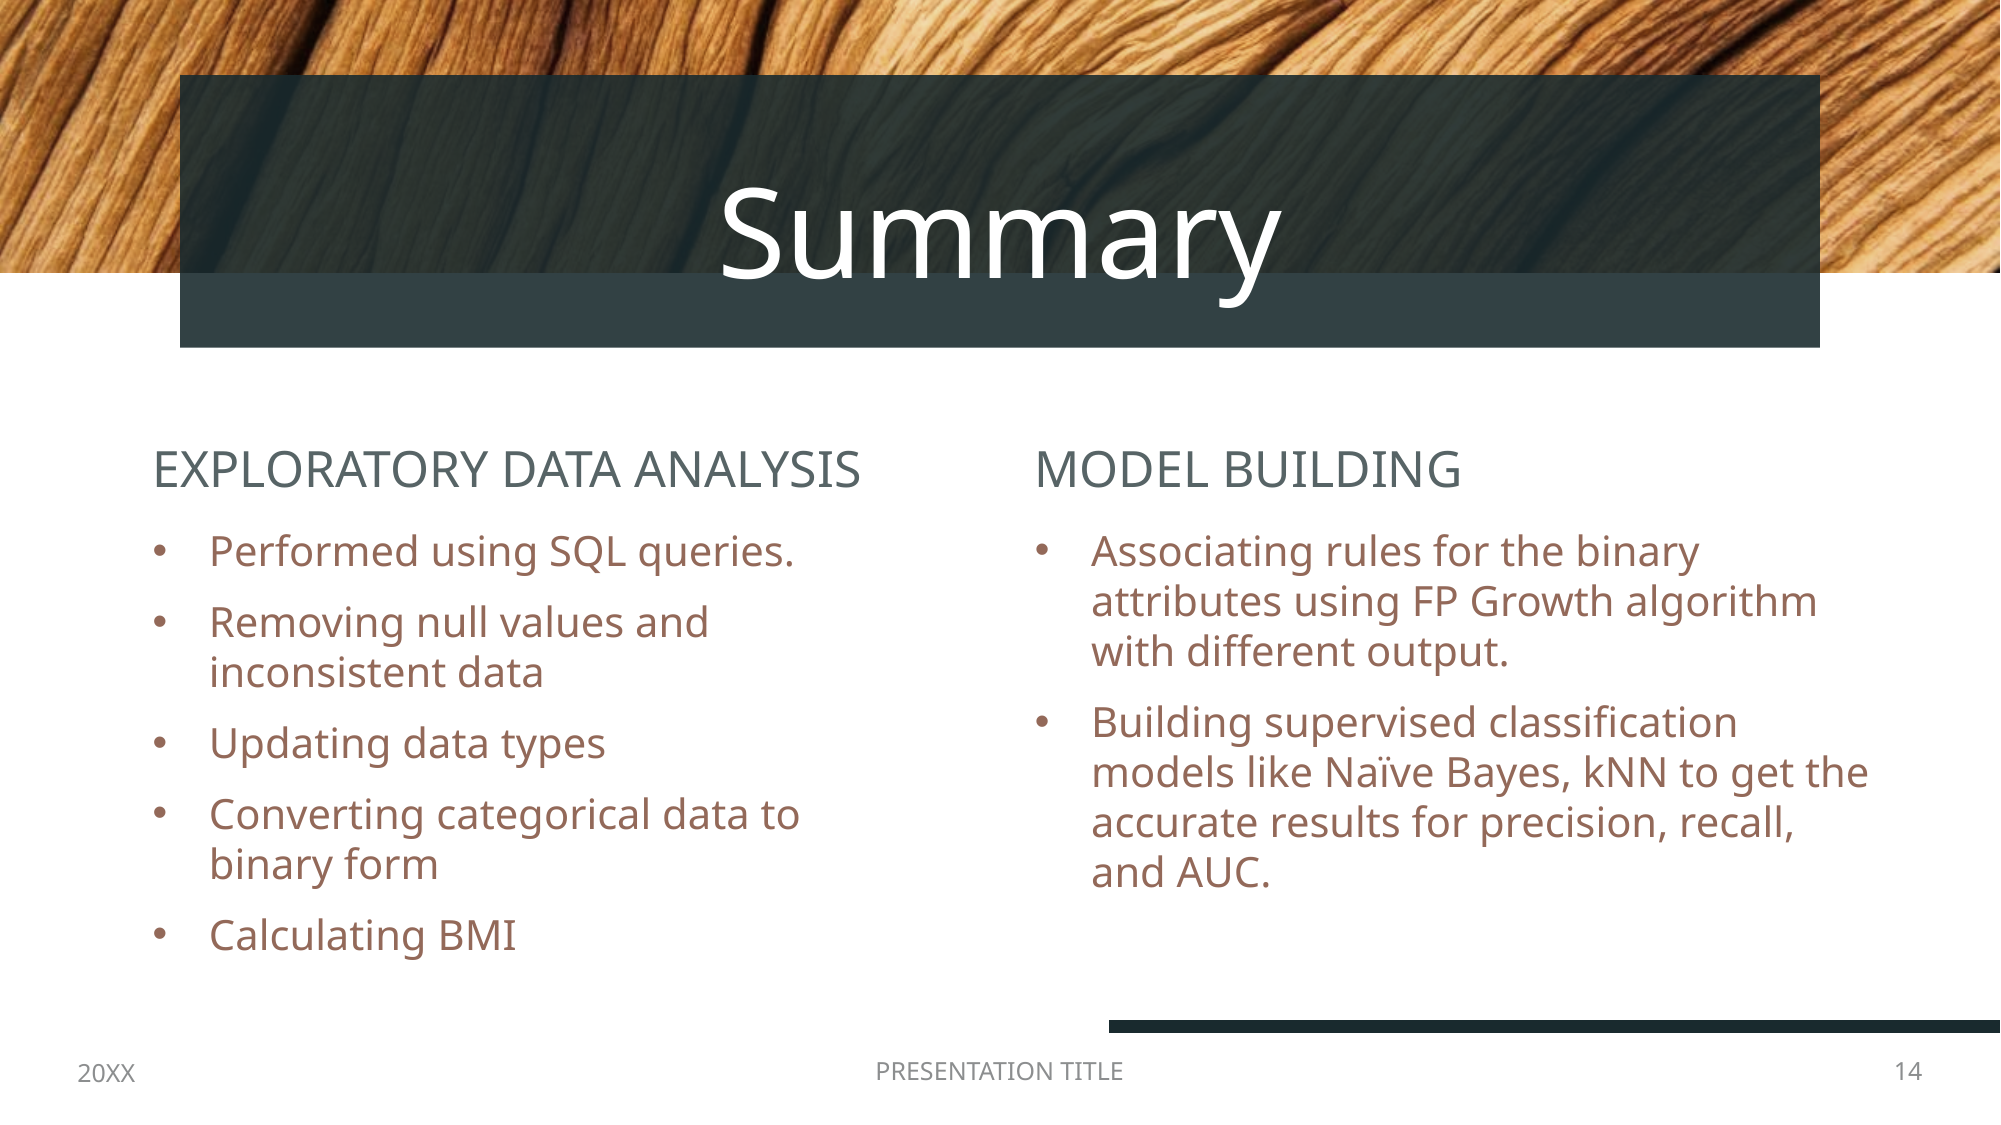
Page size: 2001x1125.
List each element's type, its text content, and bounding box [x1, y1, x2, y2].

list Exploratory data analysis [137, 401, 928, 507]
title Summary [180, 273, 1820, 348]
picture [0, 0, 2000, 273]
list Associating rules for the binary attributes using FP Growth algorithm with different output. Building supervised classification models like Naïve Bayes, kNN to get the accurate results for precision, recall, and AUC. [1019, 517, 1889, 981]
slide_number 20XX [62, 1042, 513, 1103]
list Performed using SQL queries. Removing null values and inconsistent data Updating data types Converting categorical data to binary form Calculating BMI [137, 517, 928, 981]
footer Presentation title [662, 1042, 1338, 1103]
slide_number 14 [1757, 1042, 1938, 1103]
list MODEL BUILDING [1019, 401, 1889, 507]
